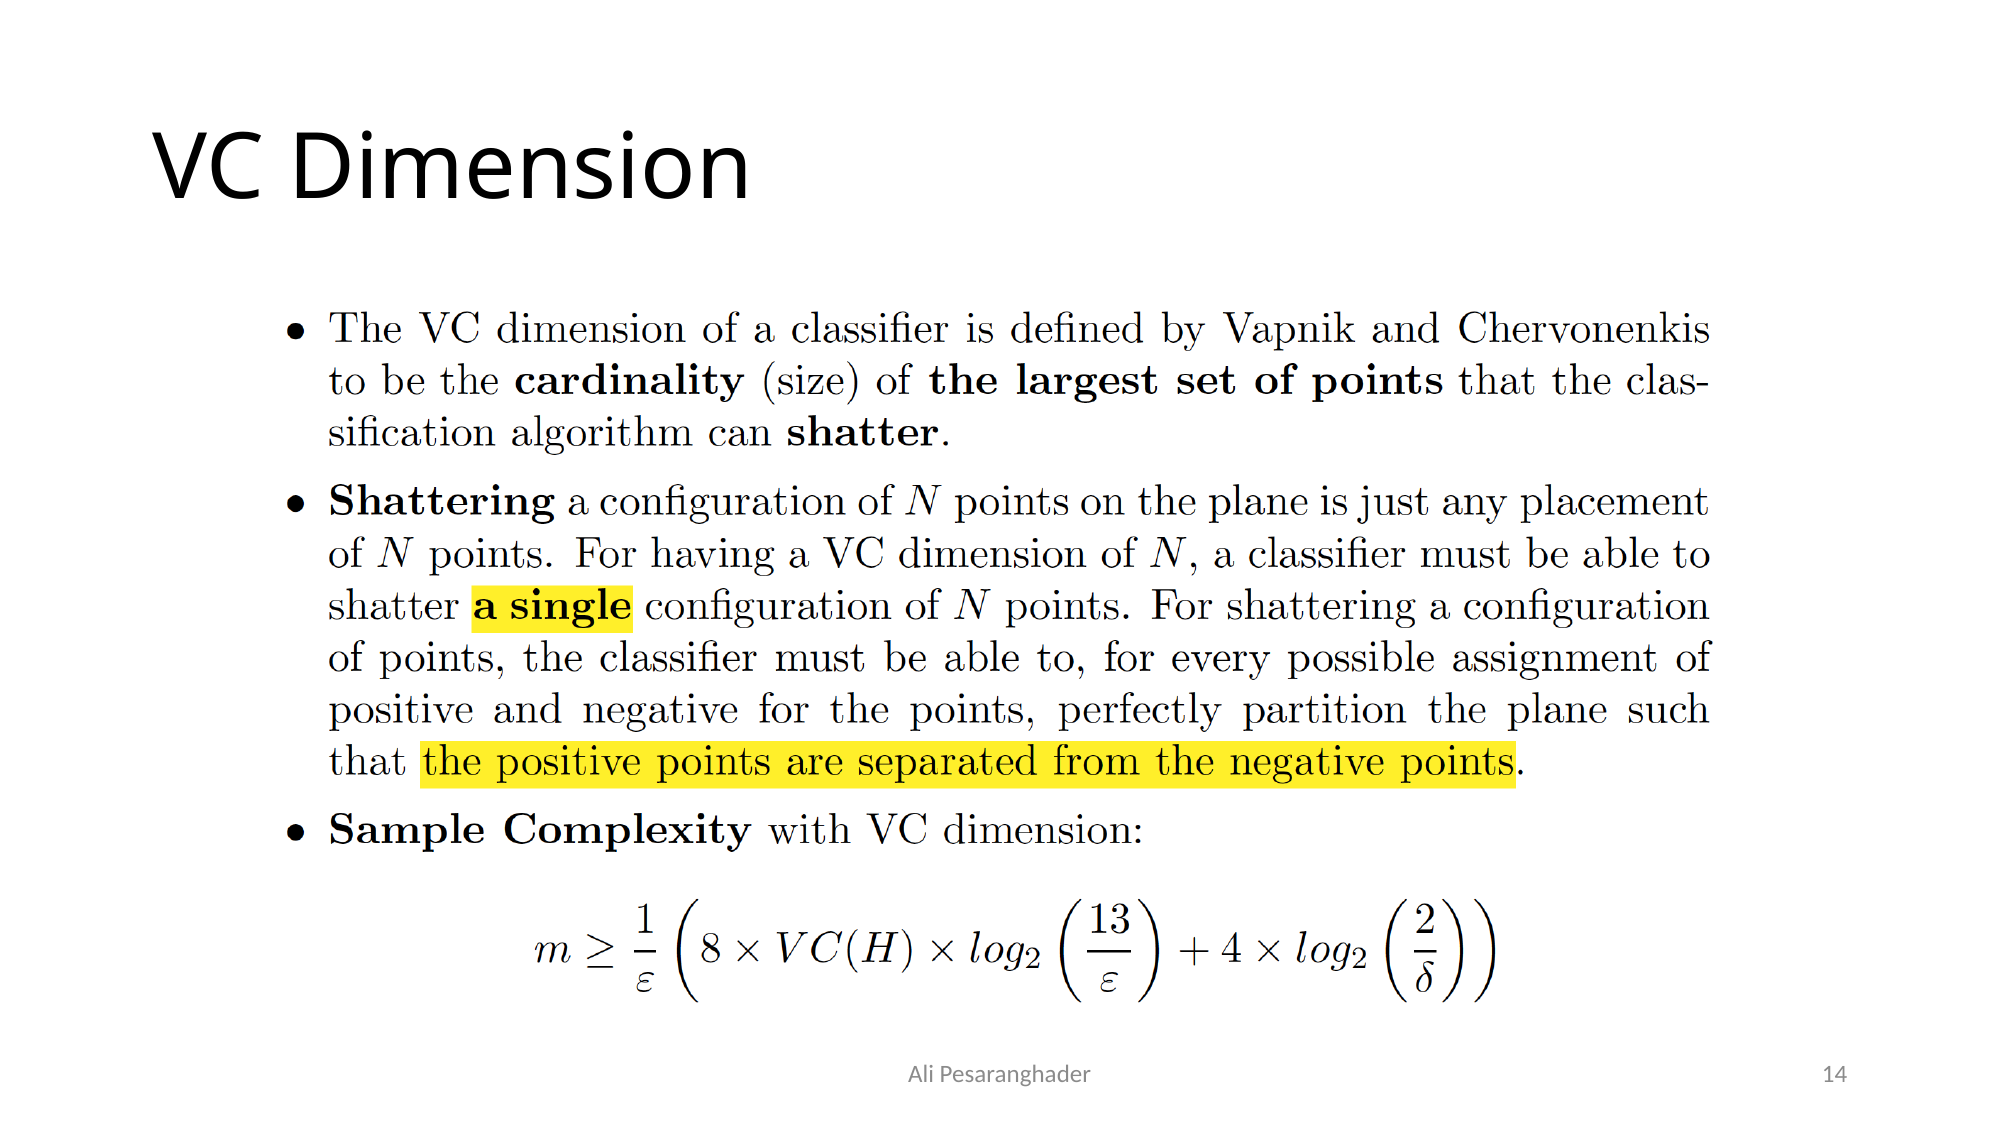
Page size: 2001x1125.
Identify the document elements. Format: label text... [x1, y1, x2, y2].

title VC Dimension [137, 59, 1863, 278]
slide_number 14 [1412, 1042, 1863, 1103]
footer Ali Pesaranghader [662, 1042, 1338, 1103]
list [283, 299, 1717, 1014]
